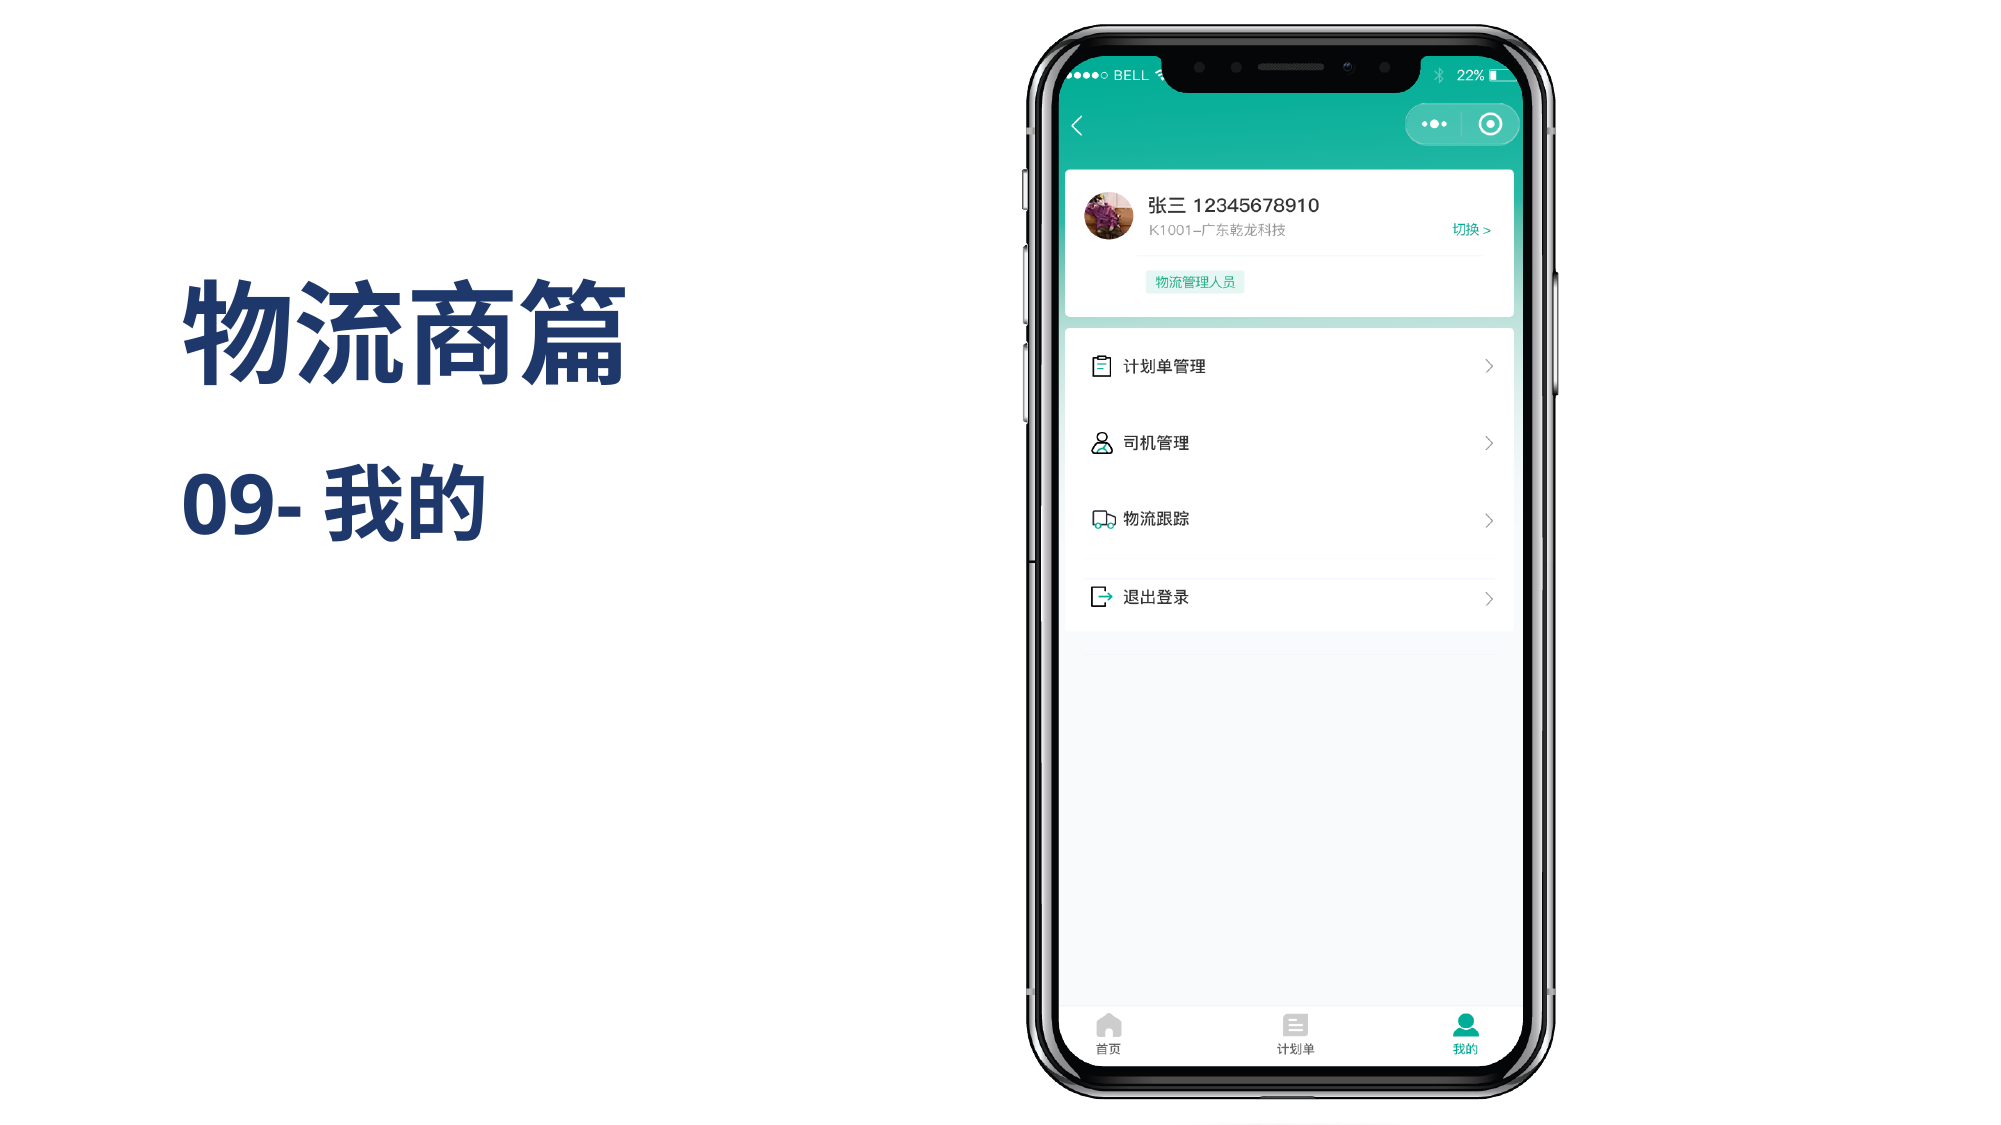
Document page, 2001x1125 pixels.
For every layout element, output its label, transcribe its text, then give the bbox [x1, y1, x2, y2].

text_box 物流商篇 09-我的 [166, 270, 1021, 560]
picture [1021, 23, 1559, 1125]
